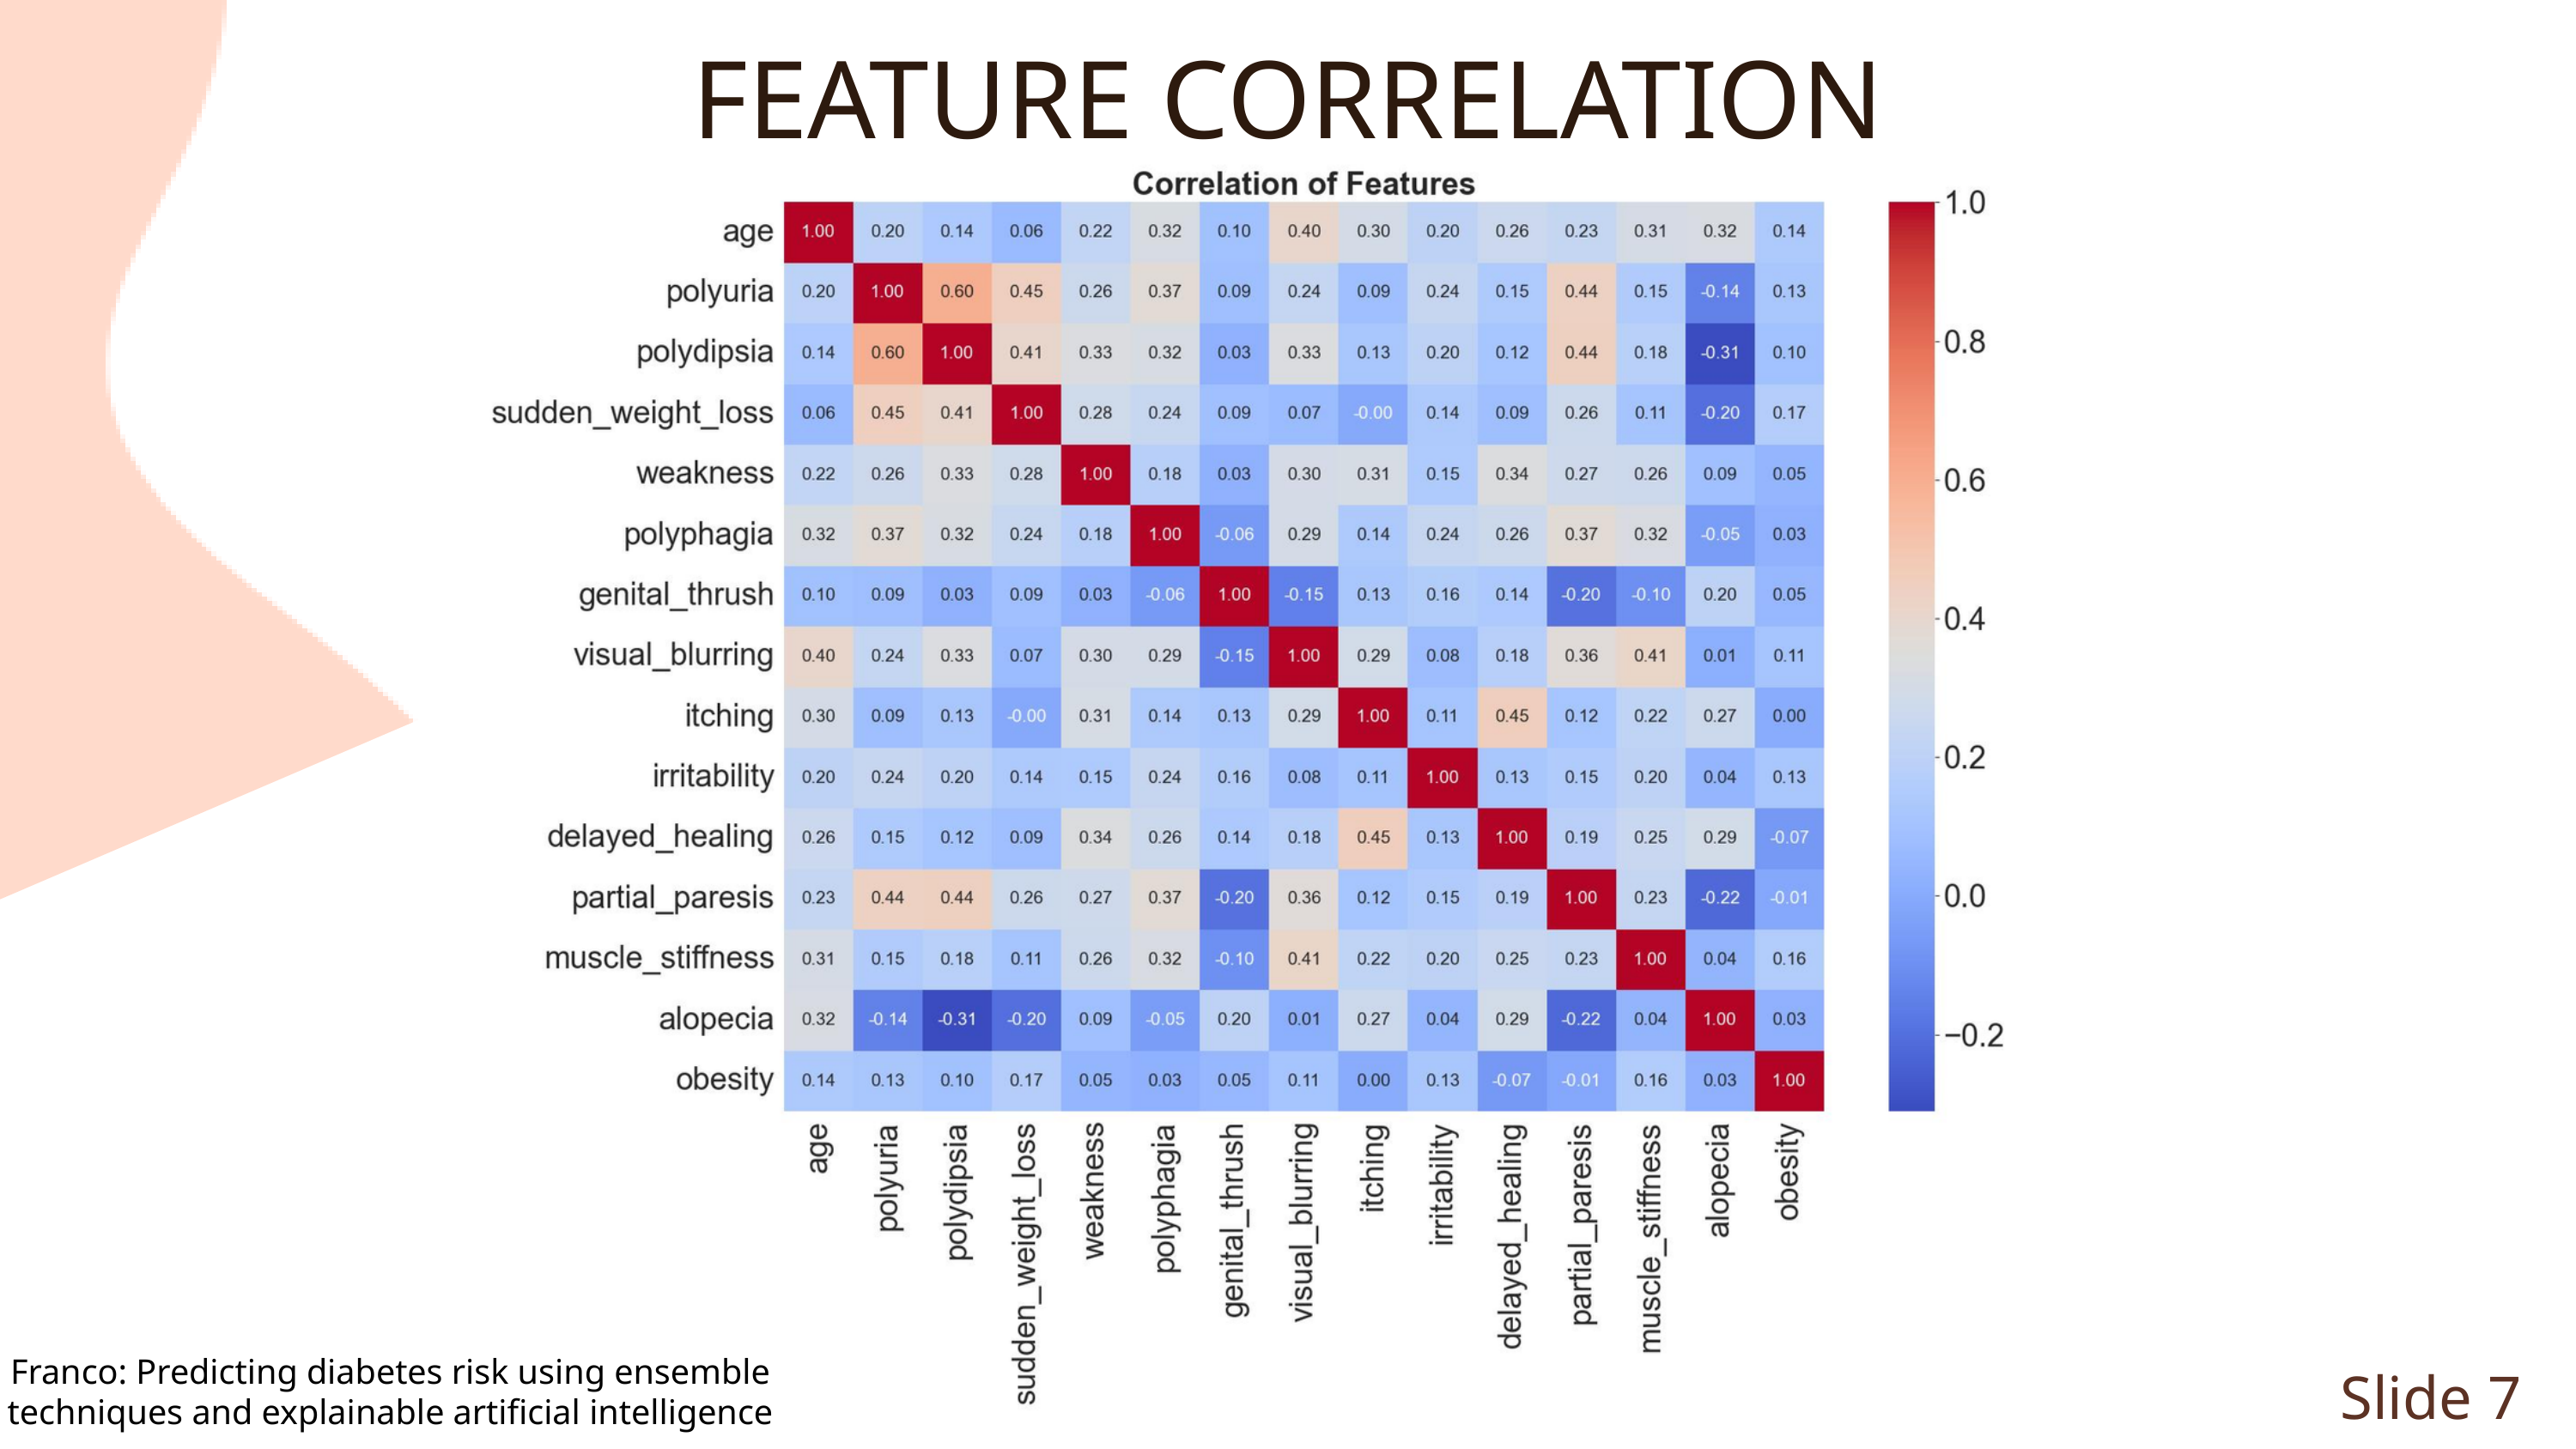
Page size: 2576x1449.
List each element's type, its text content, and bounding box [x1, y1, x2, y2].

text_box Slide 7 [2327, 1361, 2535, 1432]
text_box [0, 0, 478, 900]
text_box [478, 161, 2098, 1417]
text_box FEATURE CORRELATION [330, 26, 2246, 161]
text_box Franco: Predicting diabetes risk using ensemble techniques and explainable artificial intelligence [0, 1349, 807, 1432]
